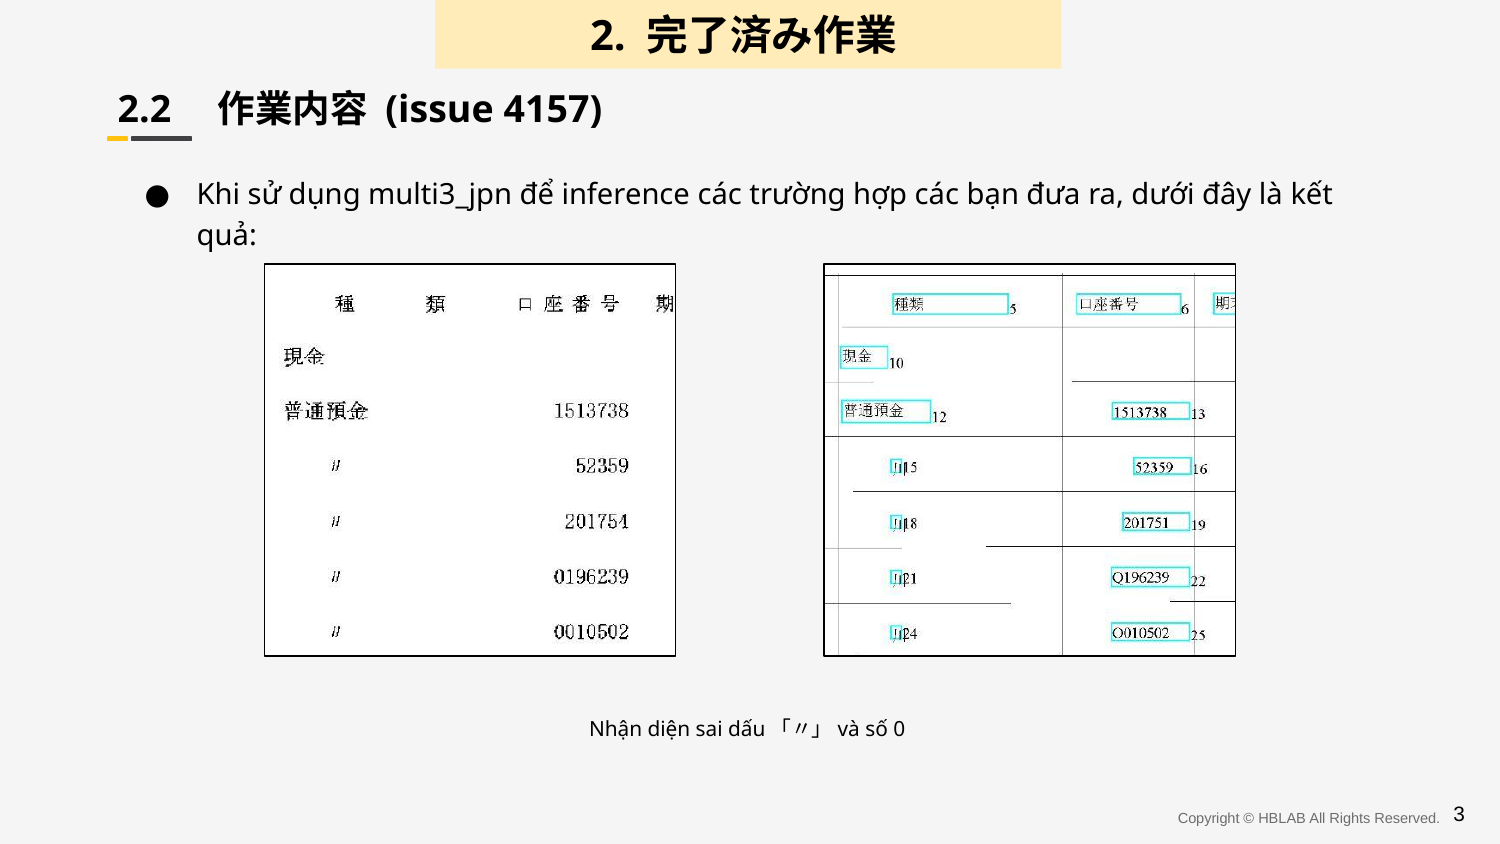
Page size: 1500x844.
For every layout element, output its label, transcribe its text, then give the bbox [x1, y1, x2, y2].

text_box 2.2 作業内容 (issue 4157) [102, 70, 1398, 140]
picture [264, 264, 676, 656]
text_box Khi sử dụng multi3_jpn để inference các trường hợp các bạn đưa ra, dưới đây là kết quả: [102, 151, 1398, 787]
text_box 3 [1438, 793, 1485, 834]
text_box 2. 完了済み作業 [435, 0, 1062, 69]
picture [824, 264, 1236, 656]
text_box Nhận diện sai dấu「〃」và số 0 [463, 696, 1037, 756]
